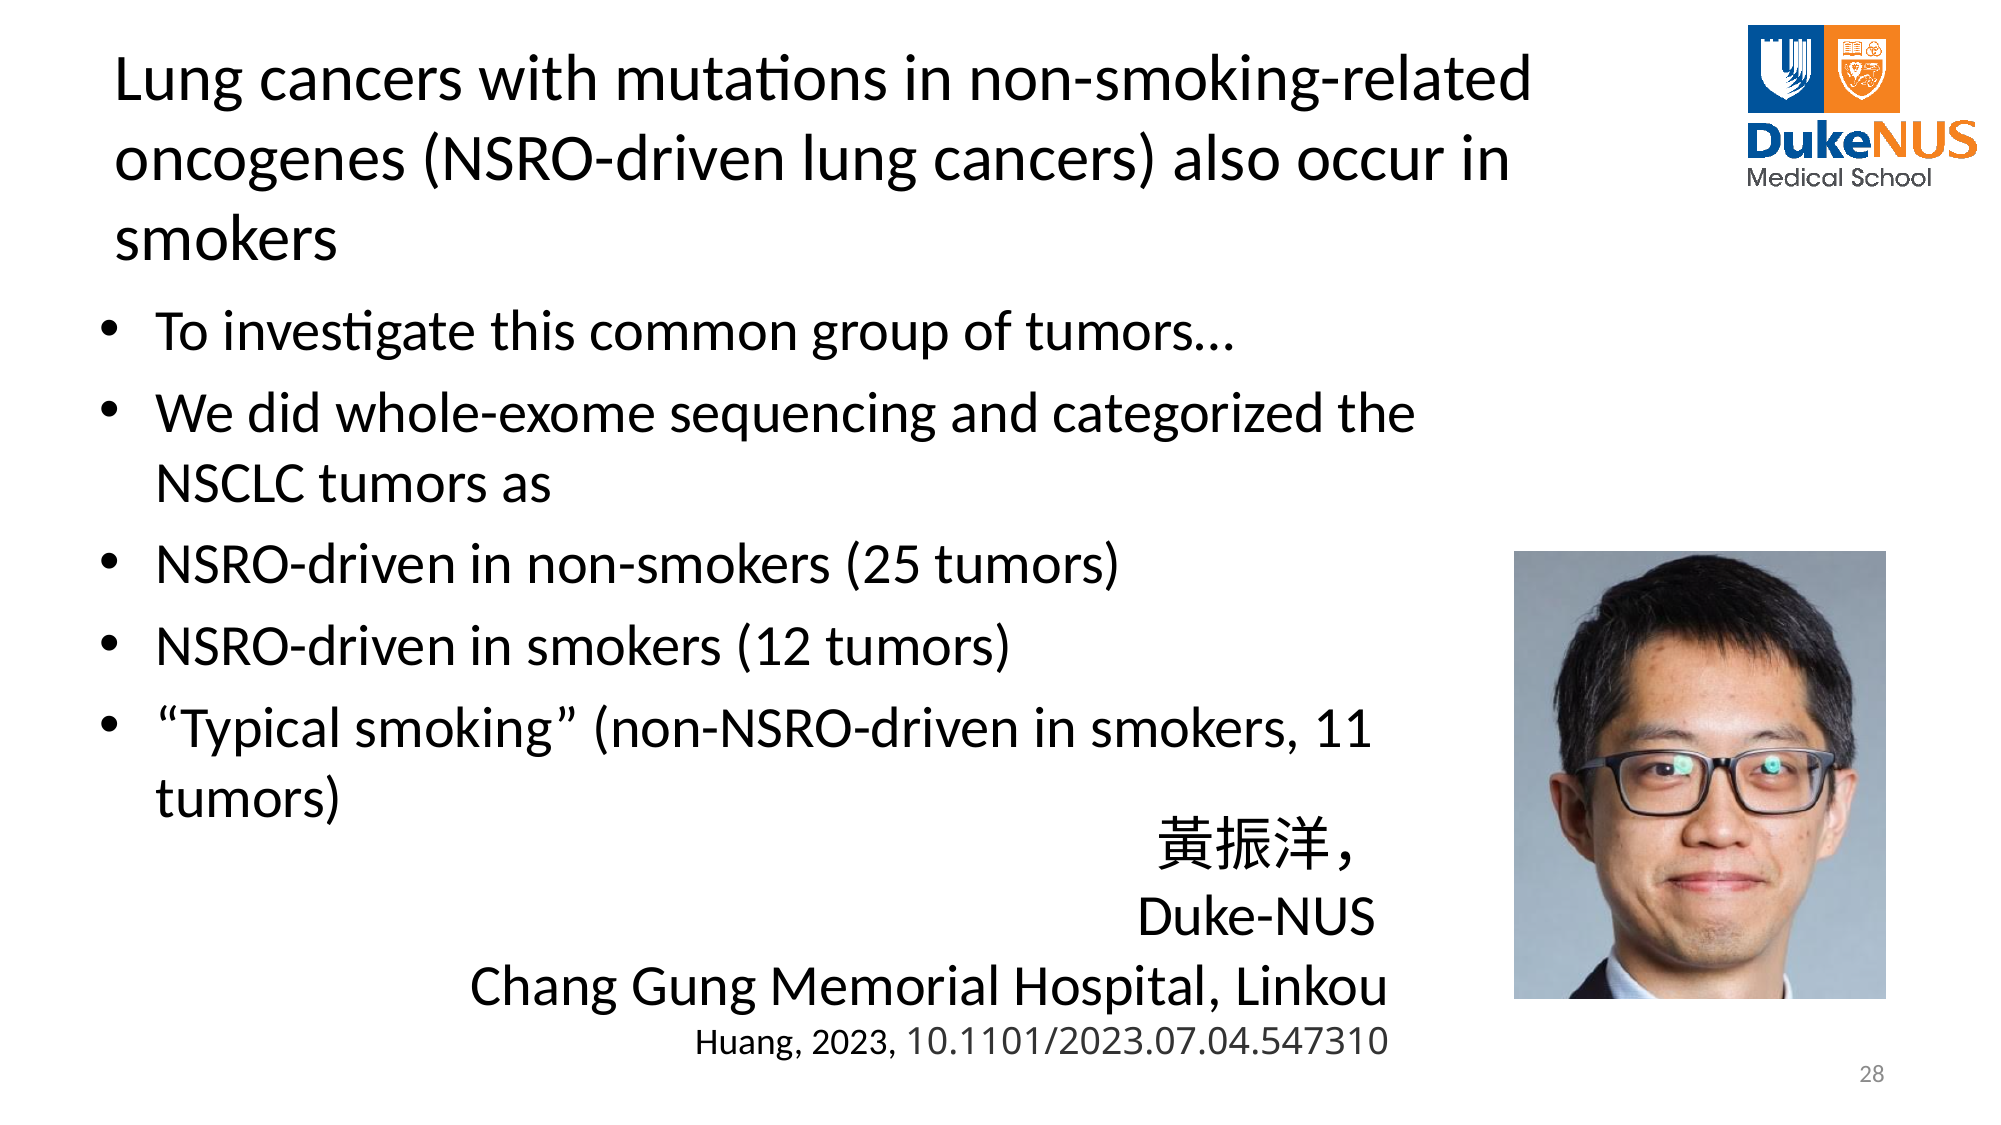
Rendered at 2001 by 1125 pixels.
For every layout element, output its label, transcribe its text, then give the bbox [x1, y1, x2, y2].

slide_number 28 [1433, 1042, 1900, 1103]
picture [1514, 551, 1886, 999]
title Lung cancers with mutations in non-smoking-related oncogenes (NSRO-driven lung cancers) also occur in smokers [99, 45, 1700, 363]
picture [1737, 12, 1978, 189]
text_box 黃振洋， Duke-NUS Chang Gung Memorial Hospital, Linkou Huang, 2023, 10.1101/2023.07.04.547310 [429, 800, 1405, 1070]
list To investigate this common group of tumors… We did whole-exome sequencing and categorized the NSCLC tumors as NSRO-driven in non-smokers (25 tumors) NSRO-driven in smokers (12 tumors) “Typical smoking” (non-NSRO-driven in smokers, 11 tumors) [84, 284, 1450, 901]
